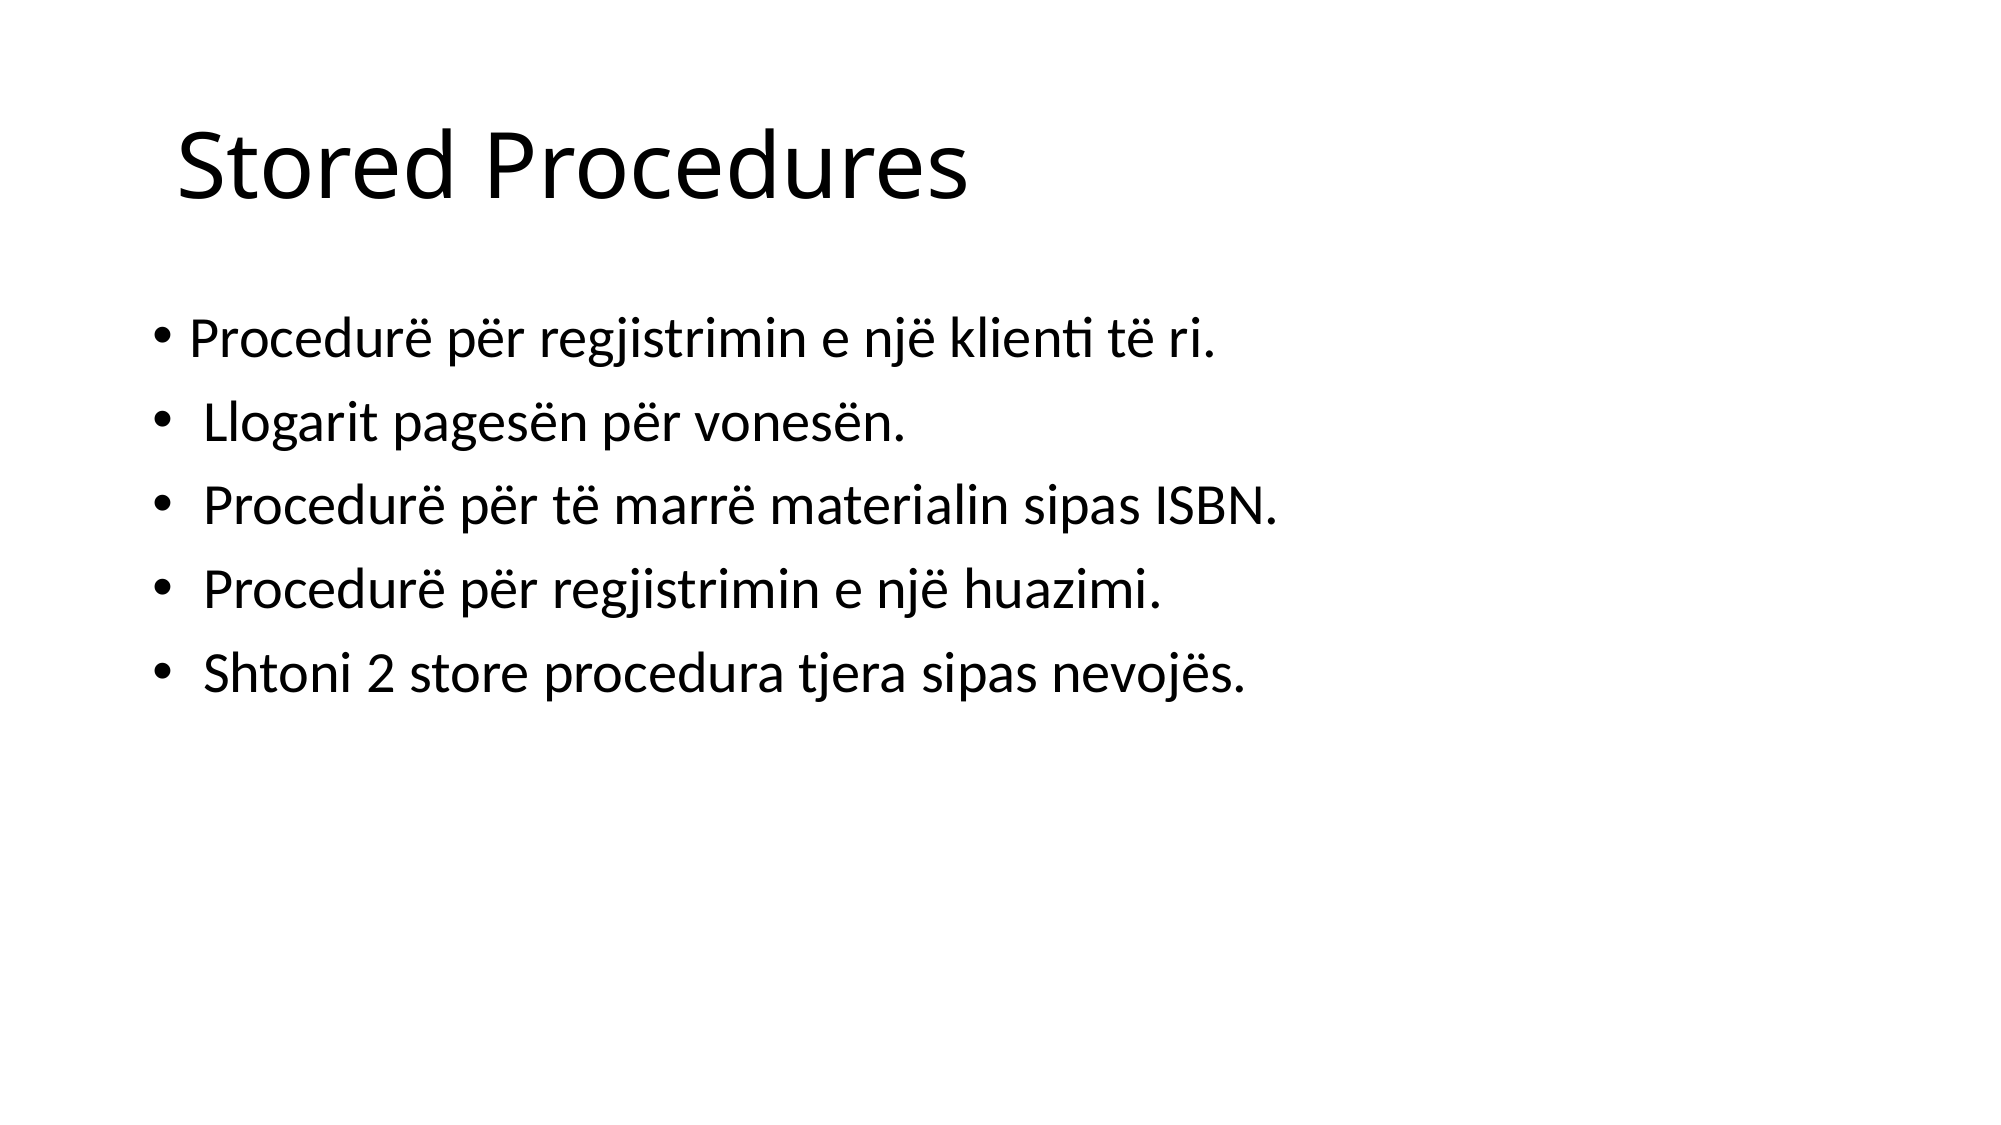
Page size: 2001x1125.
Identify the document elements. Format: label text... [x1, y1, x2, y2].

title Stored Procedures [137, 59, 1863, 278]
list Procedurë për regjistrimin e një klienti të ri. Llogarit pagesën për vonesën. Procedurë për të marrë materialin sipas ISBN. Procedurë për regjistrimin e një huazimi. Shtoni 2 store procedura tjera sipas nevojës. [137, 299, 1863, 1014]
